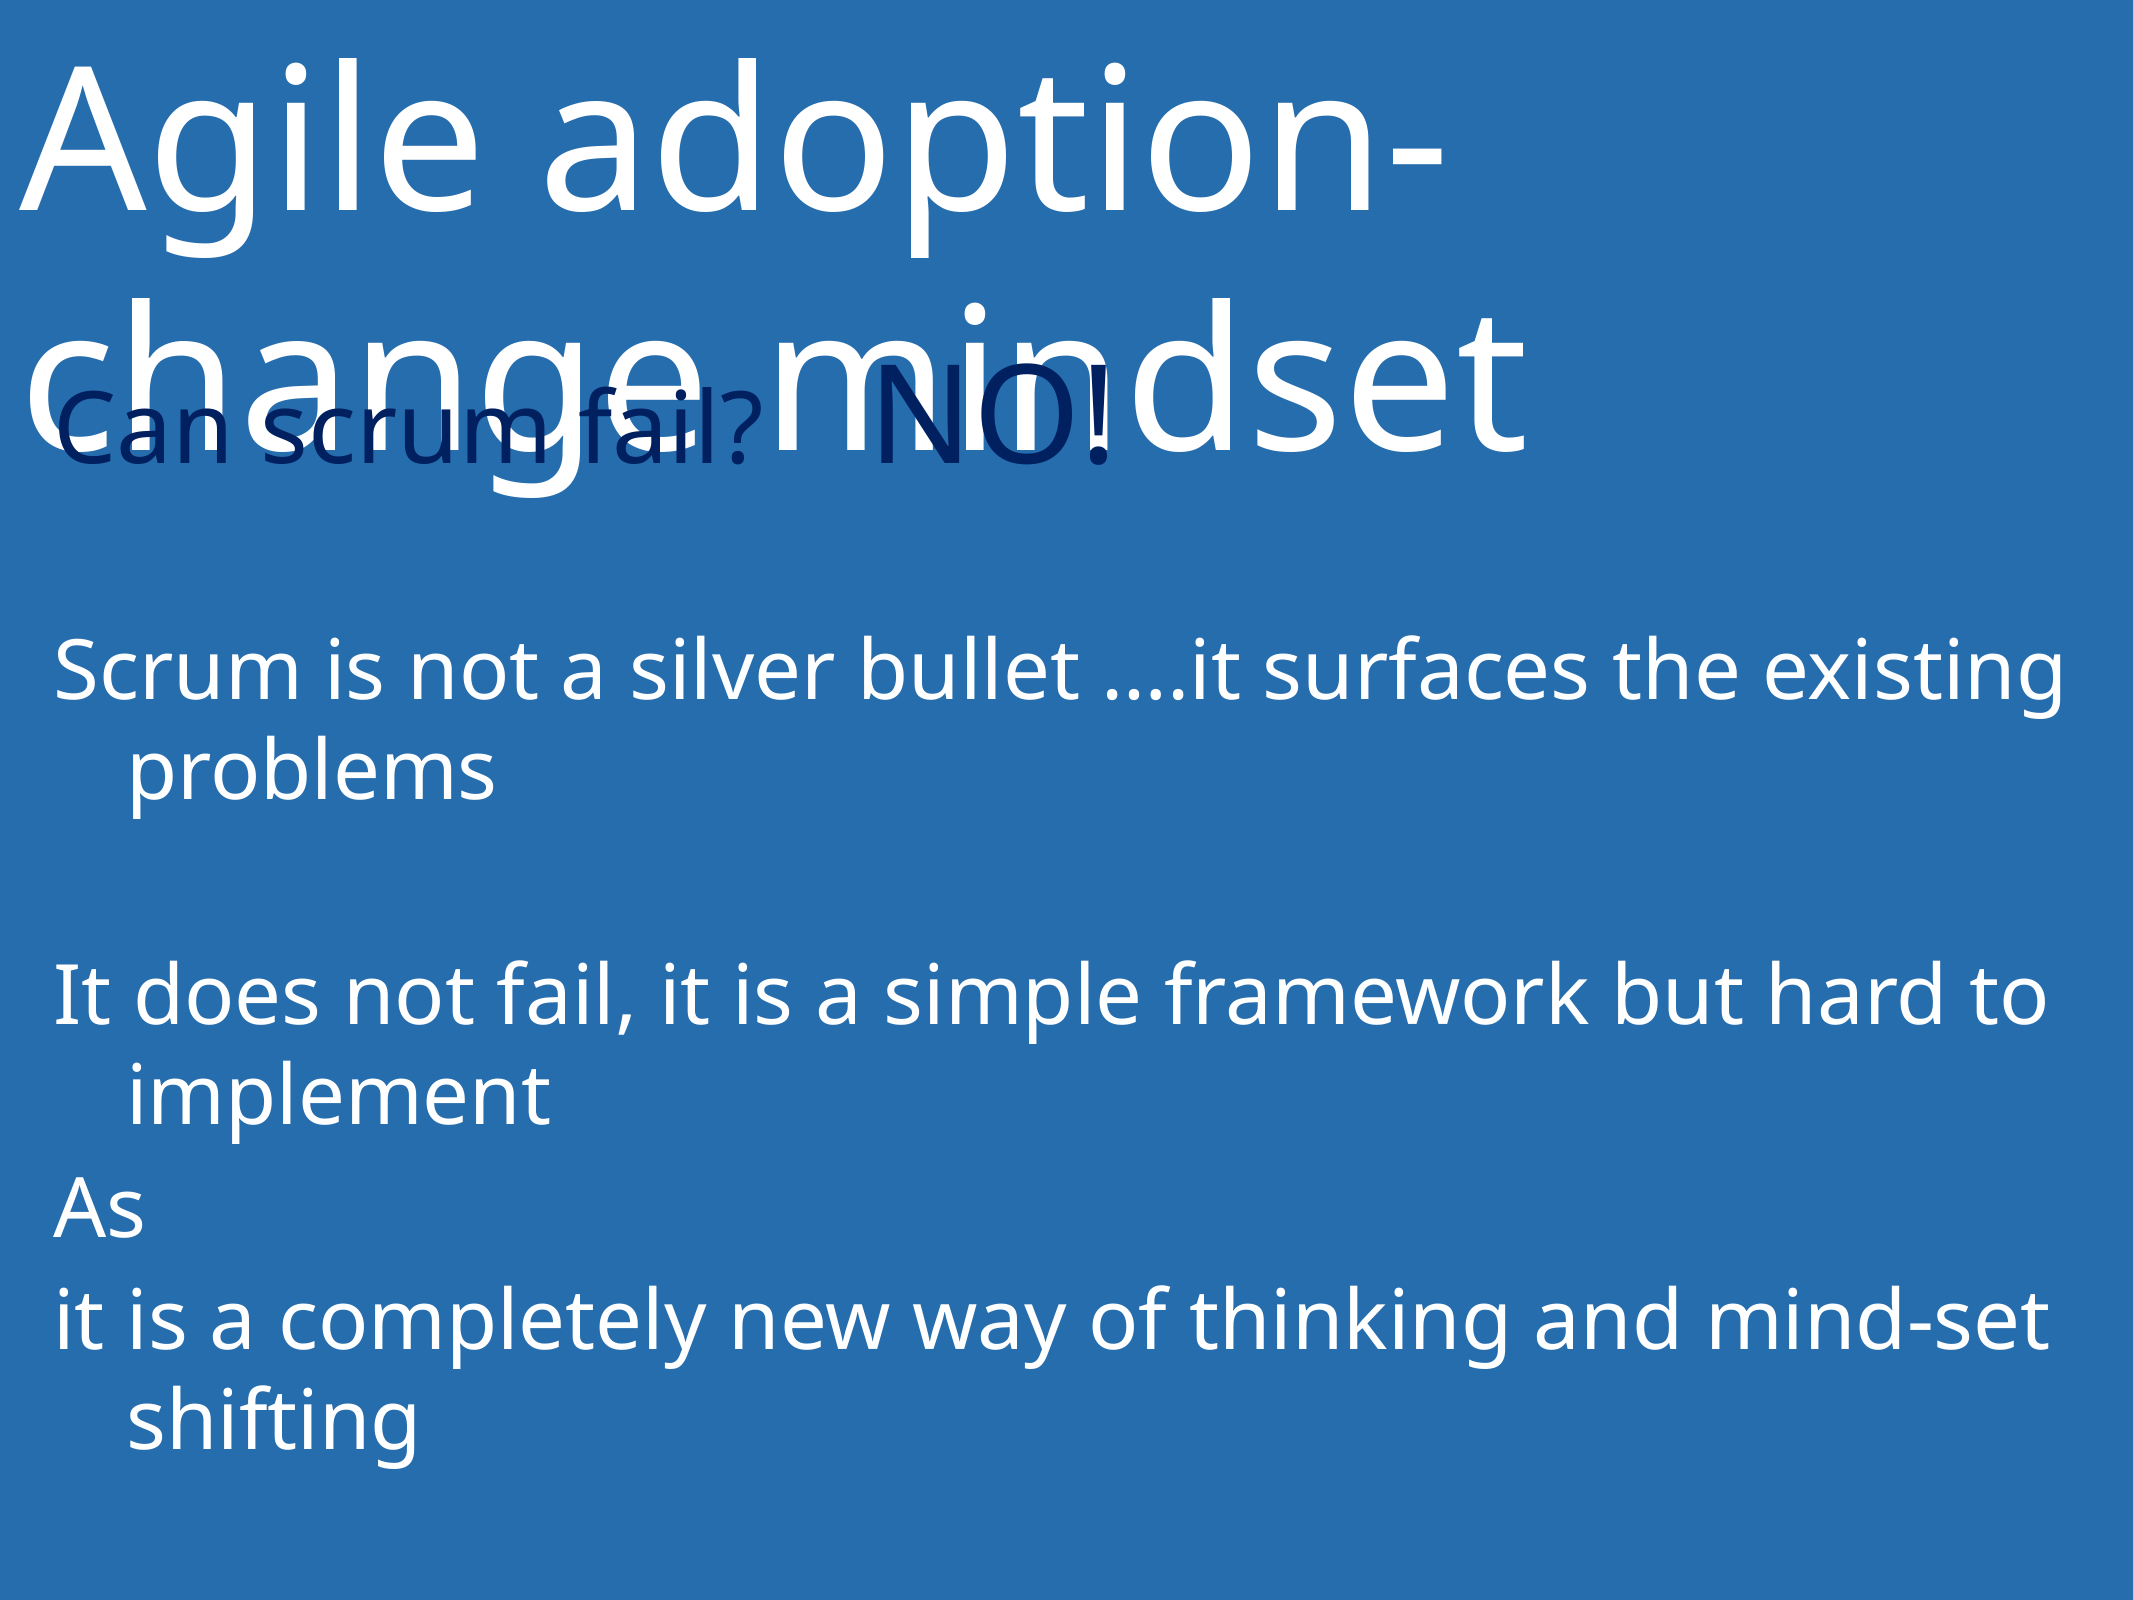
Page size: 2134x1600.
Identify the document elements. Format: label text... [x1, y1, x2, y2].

text_box Can scrum fail? NO! Scrum is not a silver bullet ….it surfaces the existing problems It does not fail, it is a simple framework but hard to implement As it is a completely new way of thinking and mind-set shifting [32, 315, 2100, 1298]
text_box Agile adoption-change mindset [0, 0, 2134, 267]
